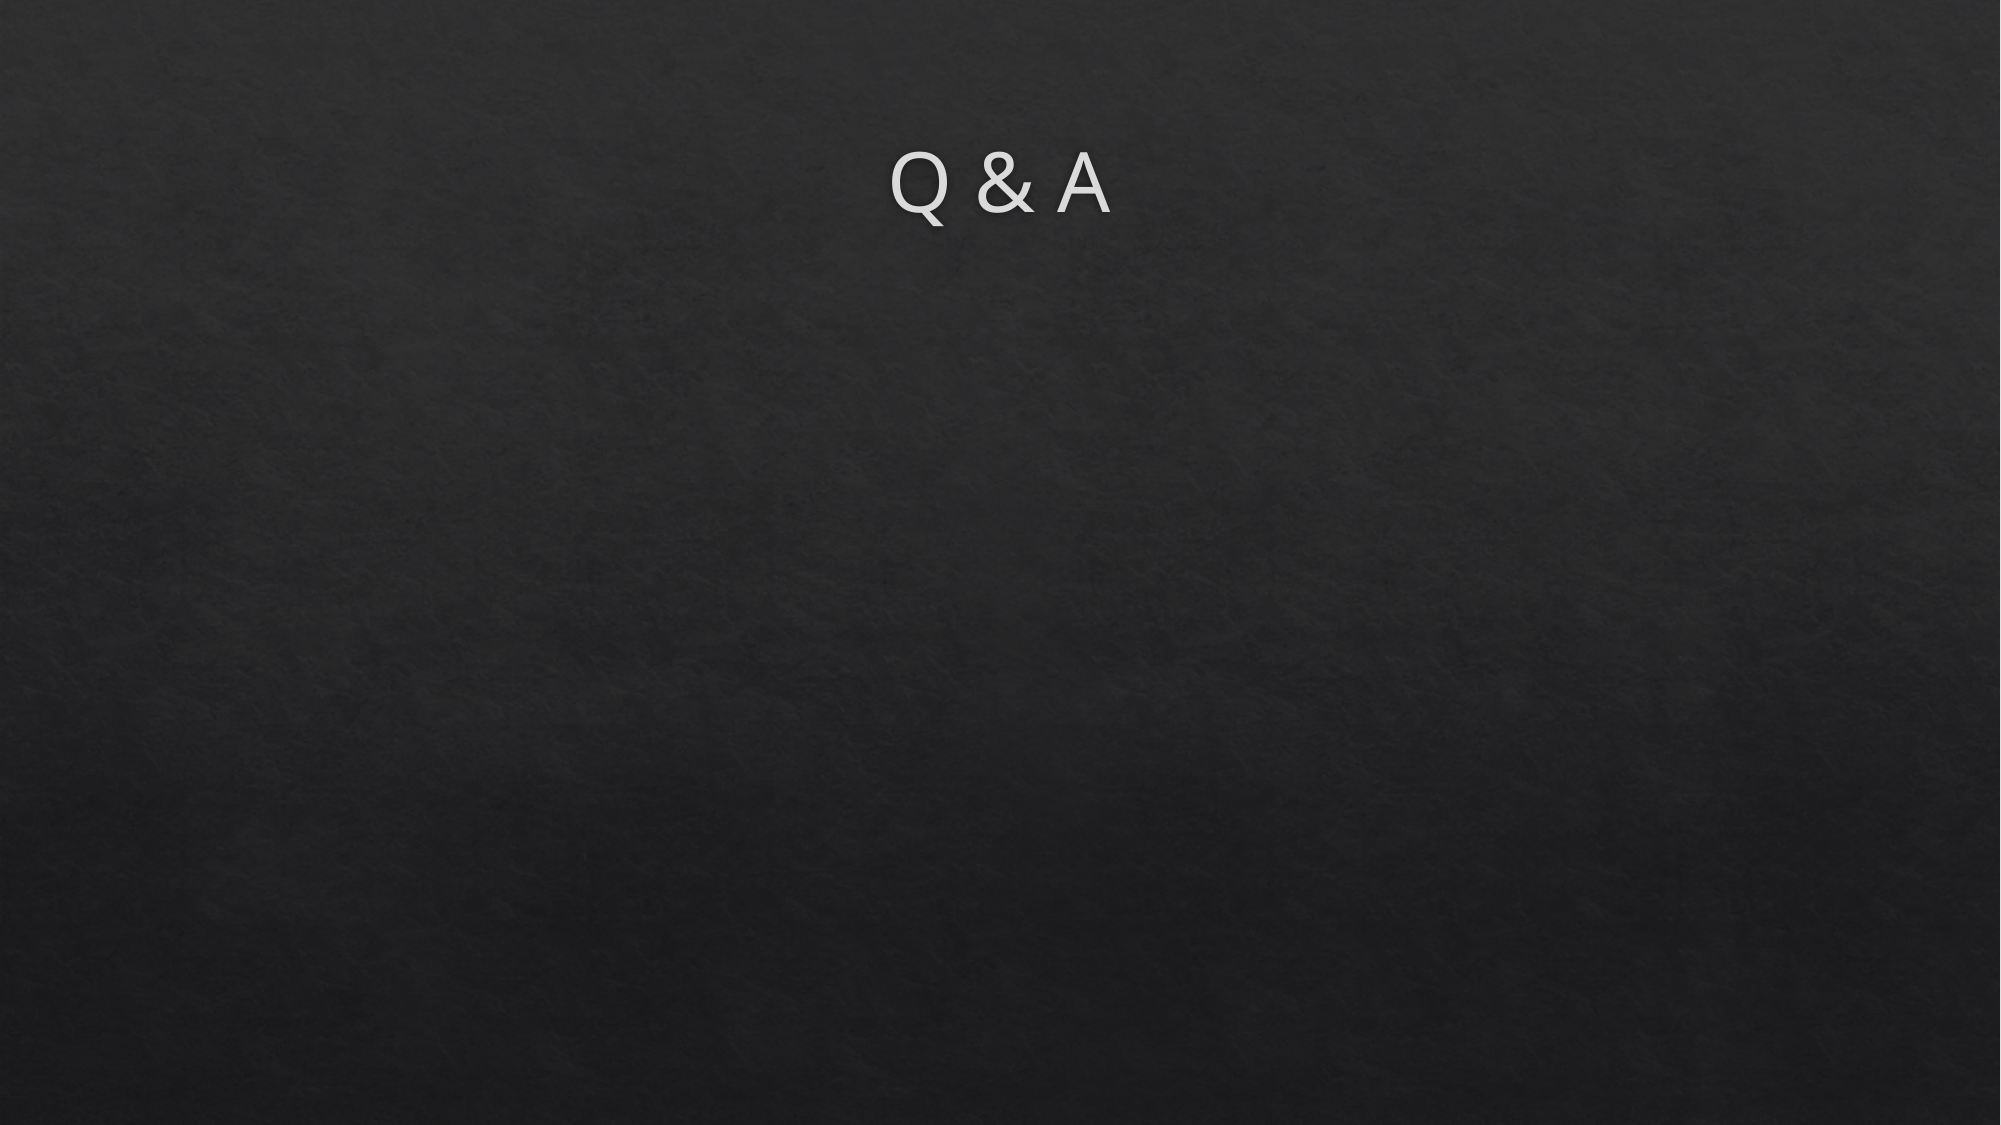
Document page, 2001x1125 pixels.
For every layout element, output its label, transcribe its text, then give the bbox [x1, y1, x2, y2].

title Q & A [149, 99, 1849, 260]
